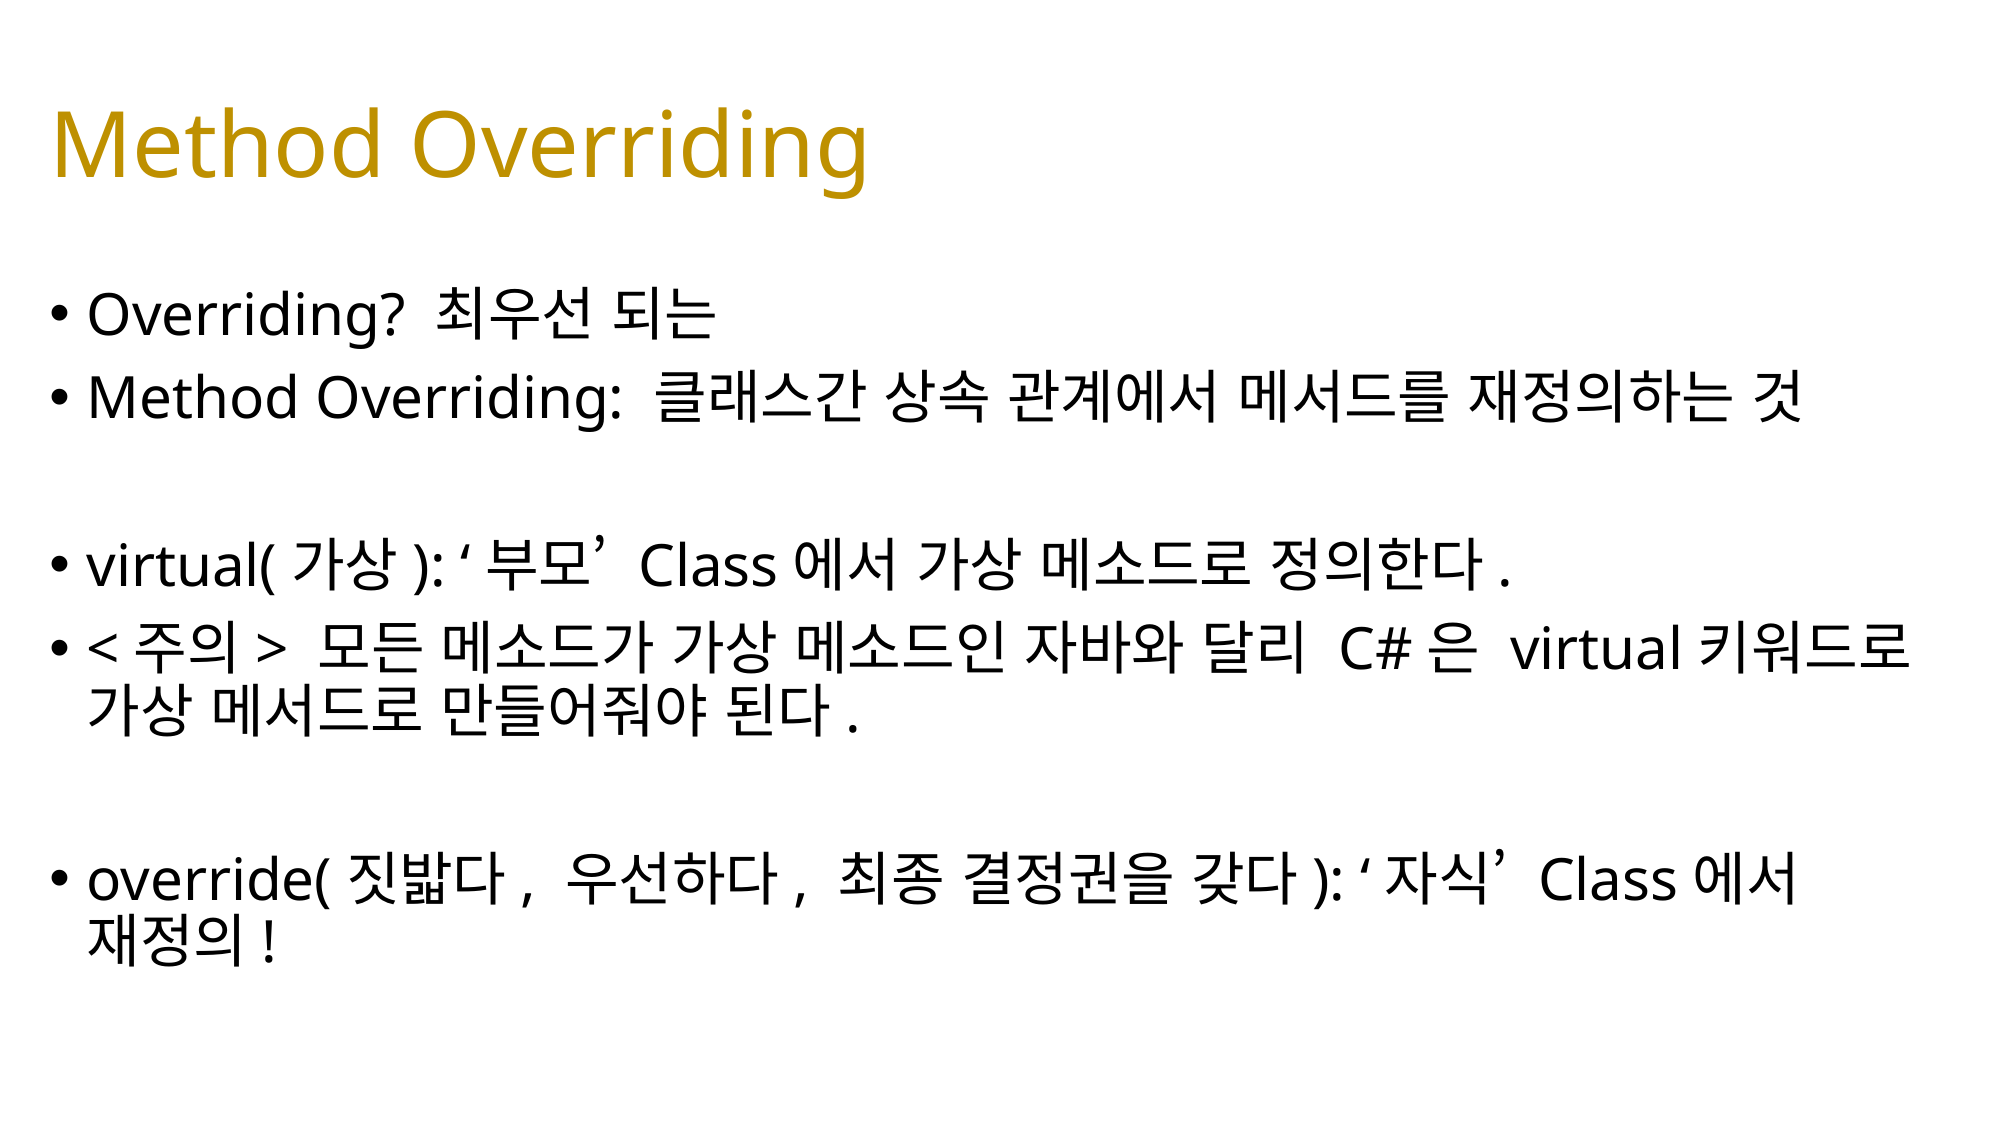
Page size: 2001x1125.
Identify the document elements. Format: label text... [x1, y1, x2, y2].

title Method Overriding [34, 39, 1760, 257]
list Overriding? 최우선 되는 Method Overriding: 클래스간 상속 관계에서 메서드를 재정의하는 것 virtual(가상): ‘부모’ Class에서 가상 메소드로 정의한다. <주의> 모든 메소드가 가상 메소드인 자바와 달리 C#은 virtual키워드로 가상 메서드로 만들어줘야 된다. override(짓밟다, 우선하다, 최종 결정권을 갖다): ‘자식’ Class에서 재정의! [34, 277, 1966, 992]
